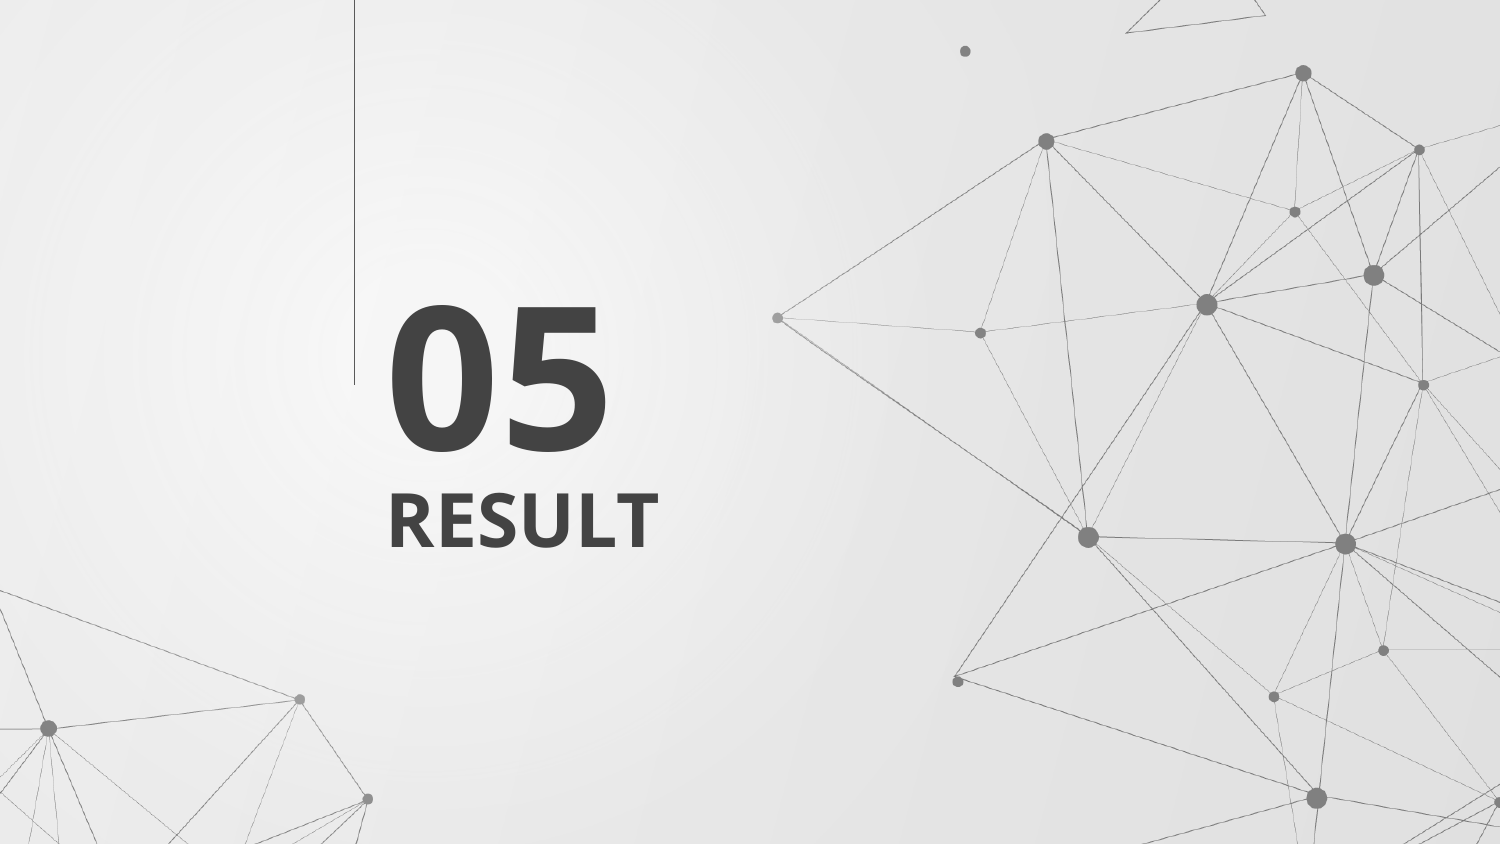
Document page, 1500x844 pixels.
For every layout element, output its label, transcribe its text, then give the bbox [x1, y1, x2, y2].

title RESULT [370, 359, 1224, 676]
title 05 [370, 308, 860, 433]
picture [0, 0, 1500, 844]
